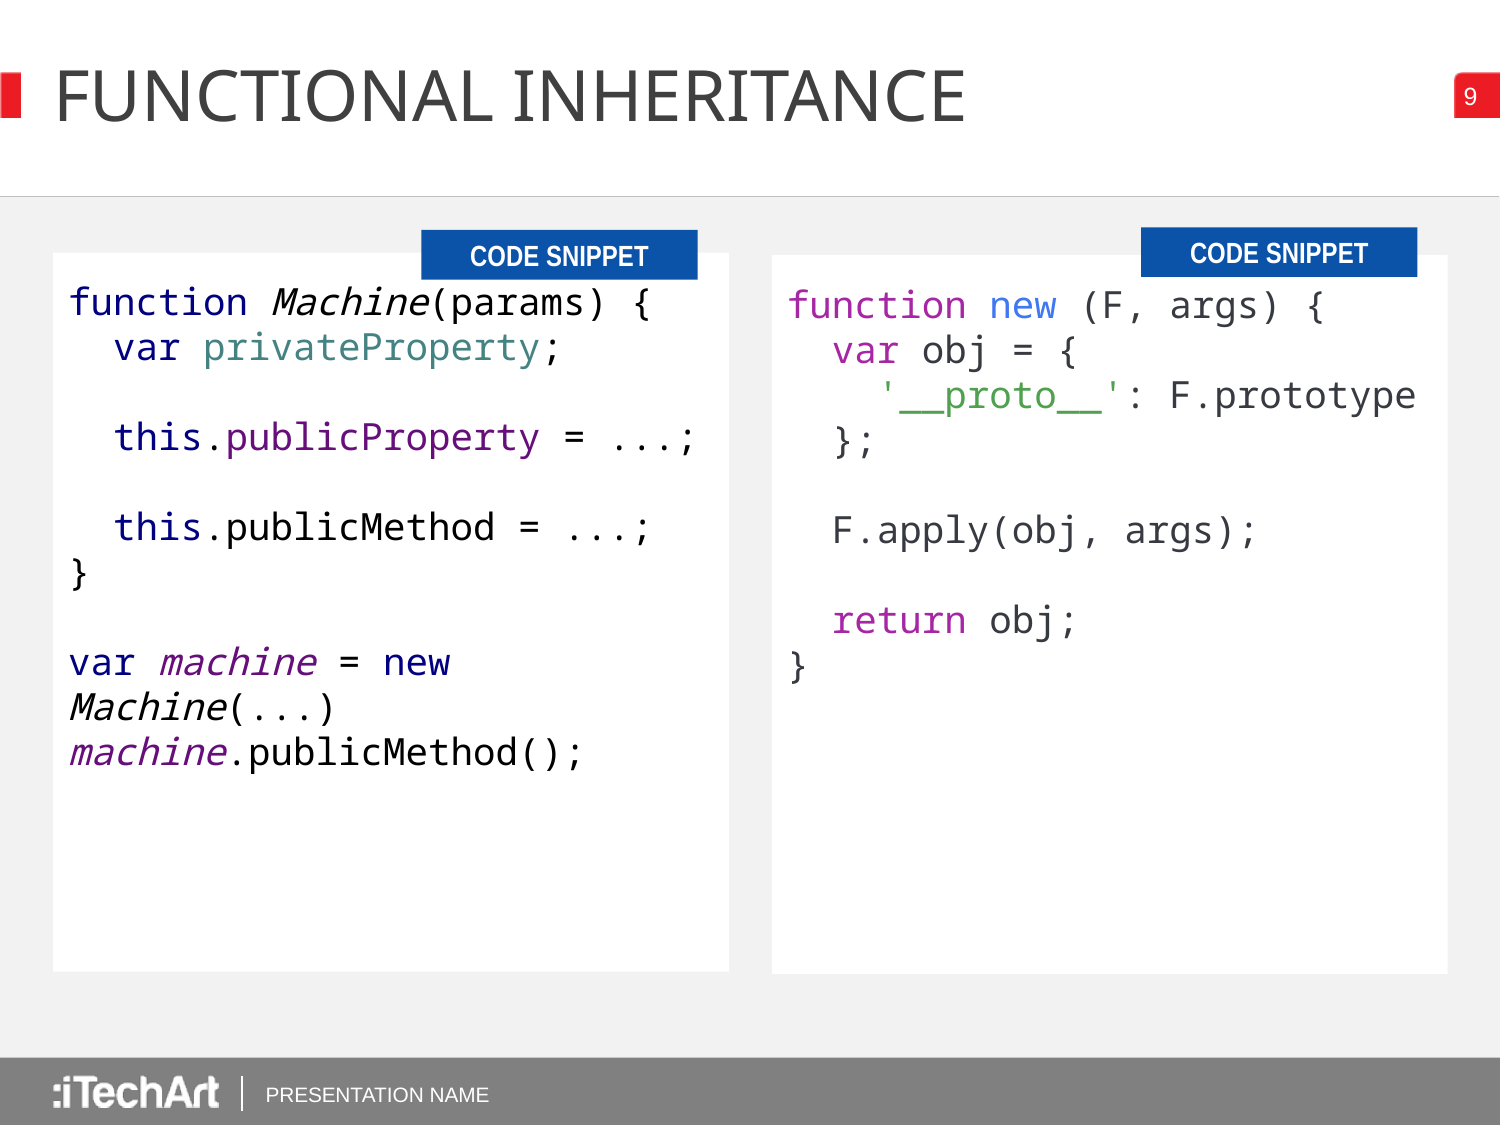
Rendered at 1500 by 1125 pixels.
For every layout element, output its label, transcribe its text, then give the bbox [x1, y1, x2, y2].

title FUNCTIONAL INHERITANCE [53, 0, 1448, 197]
text_box function Machine(params) { var privateProperty; this.publicProperty = ...; this.publicMethod = ...; } var machine = new Machine(...) machine.publicMethod(); [53, 252, 729, 972]
picture [1454, 72, 1500, 118]
text_box CODE SNIPPET [1141, 227, 1418, 277]
text_box function new (F, args) { var obj = { '__proto__': F.prototype }; F.apply(obj, args); return obj; } [771, 255, 1448, 975]
picture [0, 72, 21, 118]
text_box CODE SNIPPET [421, 229, 698, 280]
picture [53, 1075, 219, 1108]
footer PRESENTATION NAME [265, 1057, 772, 1125]
